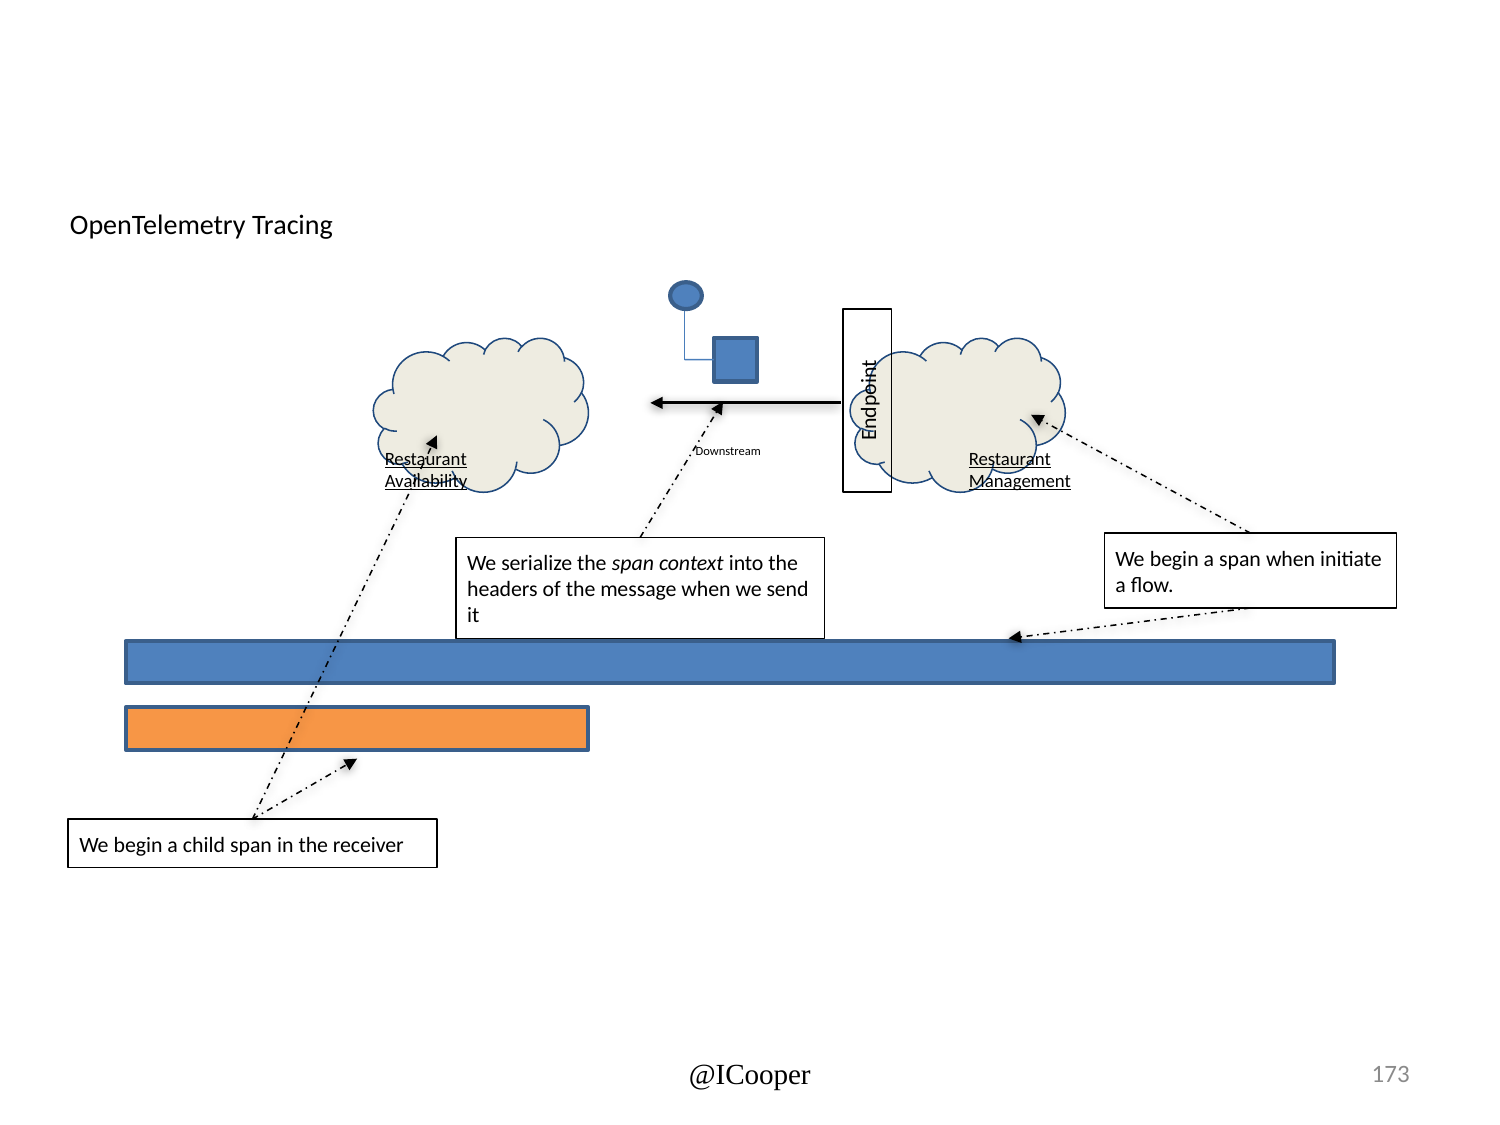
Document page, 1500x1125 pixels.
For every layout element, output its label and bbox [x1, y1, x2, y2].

text_box [668, 280, 759, 384]
text_box [68, 309, 1397, 868]
slide_number [1074, 1042, 1425, 1103]
footer [512, 1042, 988, 1103]
text_box [58, 195, 1032, 252]
